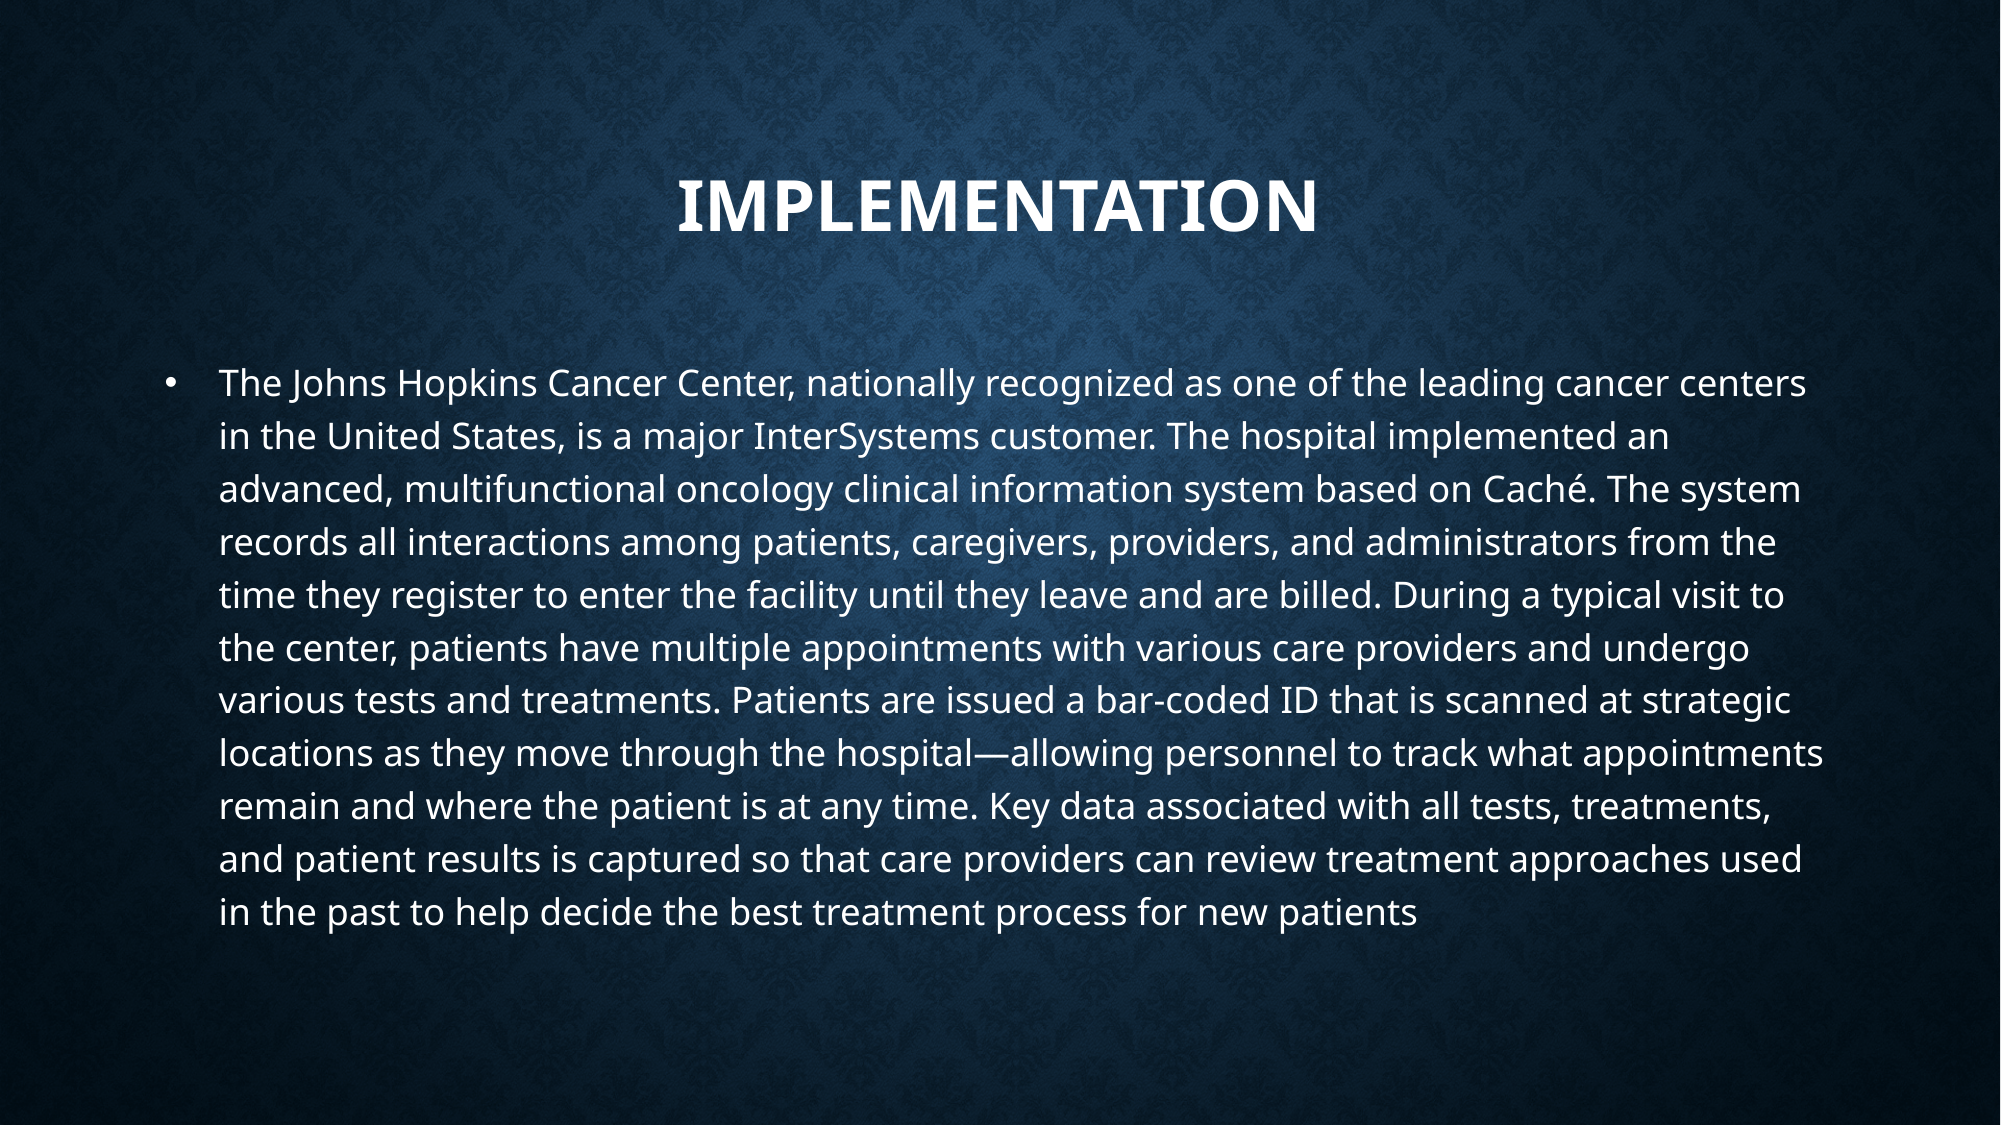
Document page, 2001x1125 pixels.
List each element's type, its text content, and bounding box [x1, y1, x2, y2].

text_box Implementation [149, 99, 1849, 318]
text_box The Johns Hopkins Cancer Center, nationally recognized as one of the leading cancer centers in the United States, is a major InterSystems customer. The hospital implemented an advanced, multifunctional oncology clinical information system based on Caché. The system records all interactions among patients, caregivers, providers, and administrators from the time they register to enter the facility until they leave and are billed. During a typical visit to the center, patients have multiple appointments with various care providers and undergo various tests and treatments. Patients are issued a bar-coded ID that is scanned at strategic locations as they move through the hospital—allowing personnel to track what appointments remain and where the patient is at any time. Key data associated with all tests, treatments, and patient results is captured so that care providers can review treatment approaches used in the past to help decide the best treatment process for new patients [149, 343, 1849, 950]
picture [0, 0, 2001, 1125]
